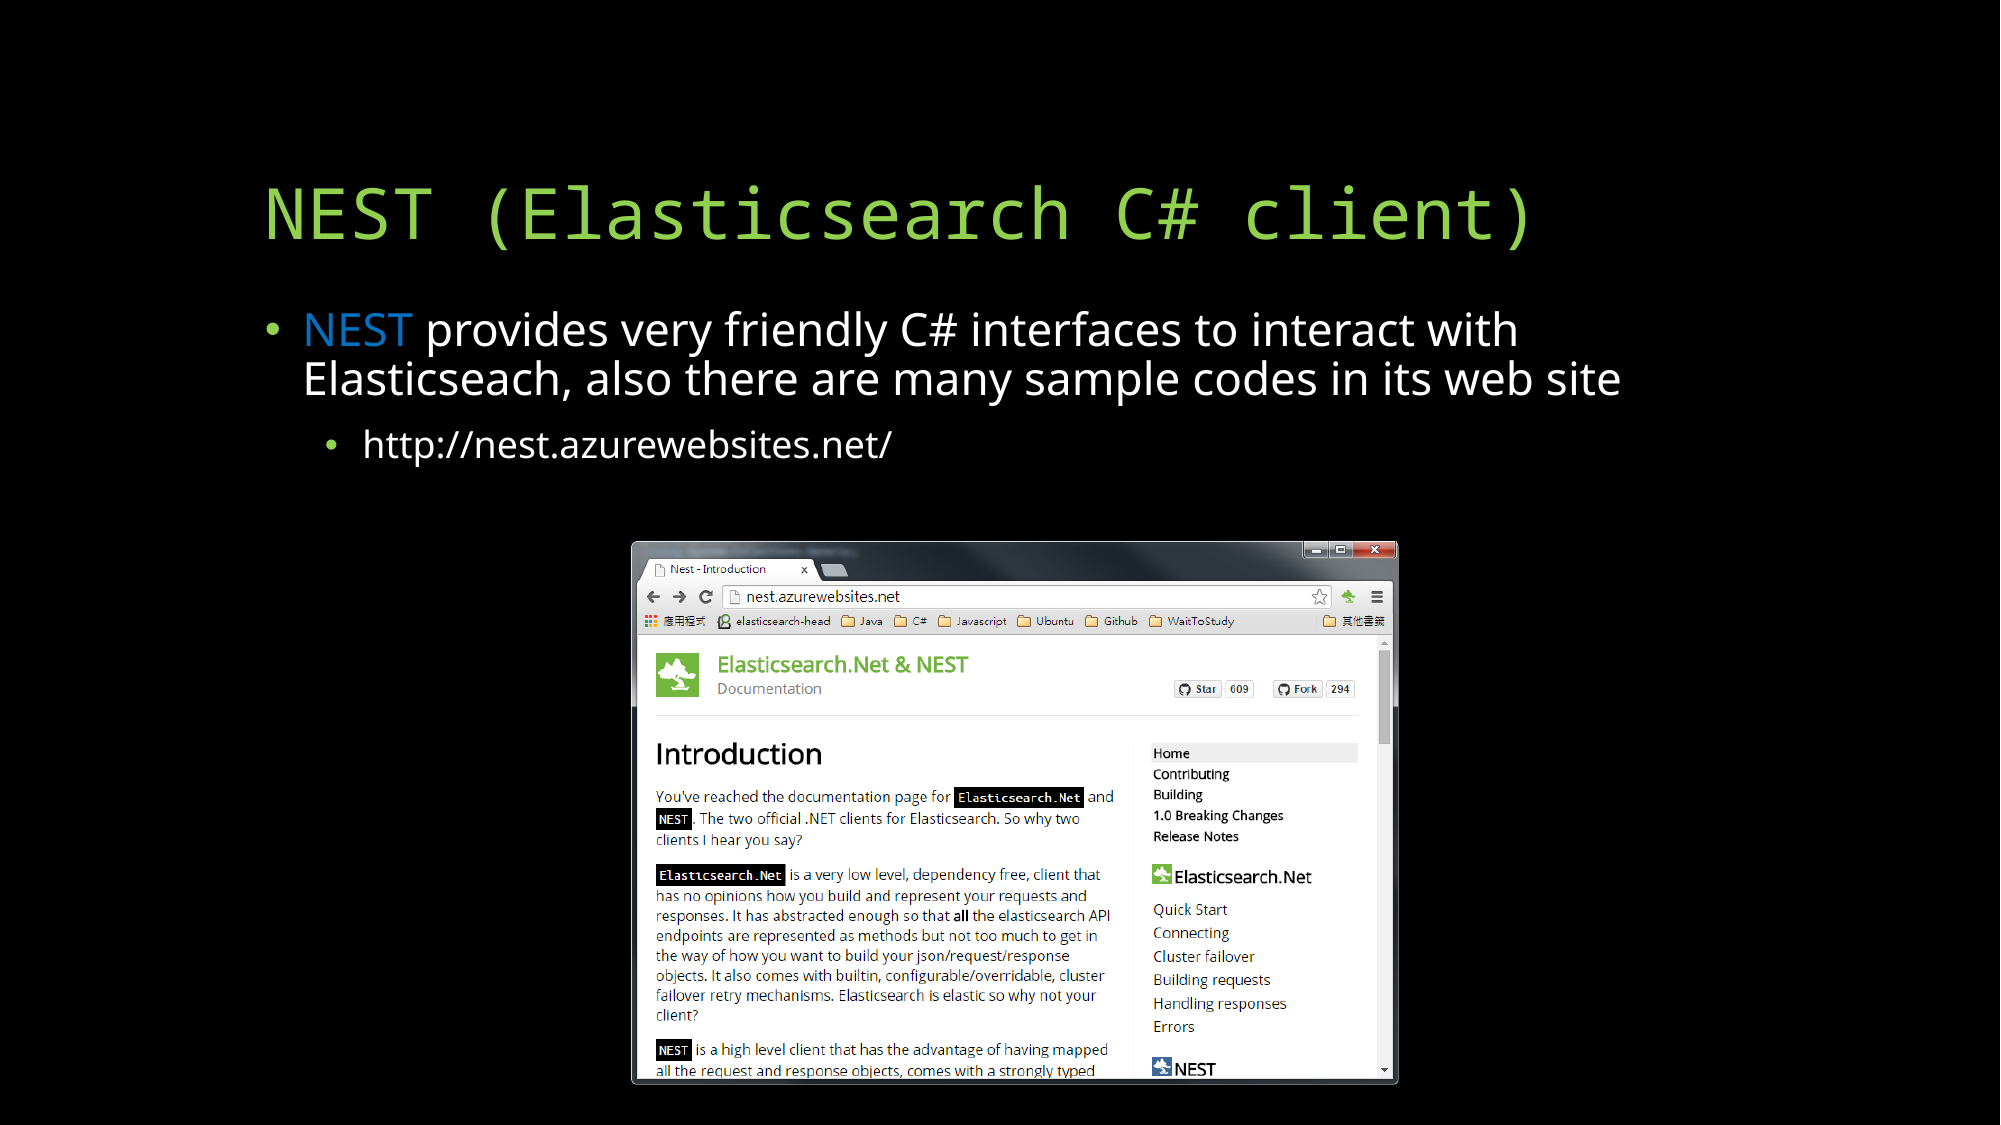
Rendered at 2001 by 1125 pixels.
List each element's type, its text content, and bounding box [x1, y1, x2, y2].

picture [630, 540, 1399, 1085]
title NEST (Elasticsearch C# client) [249, 75, 1750, 263]
list NEST provides very friendly C# interfaces to interact with Elasticseach, also there are many sample codes in its web site http://nest.azurewebsites.net/ [249, 299, 1780, 1047]
